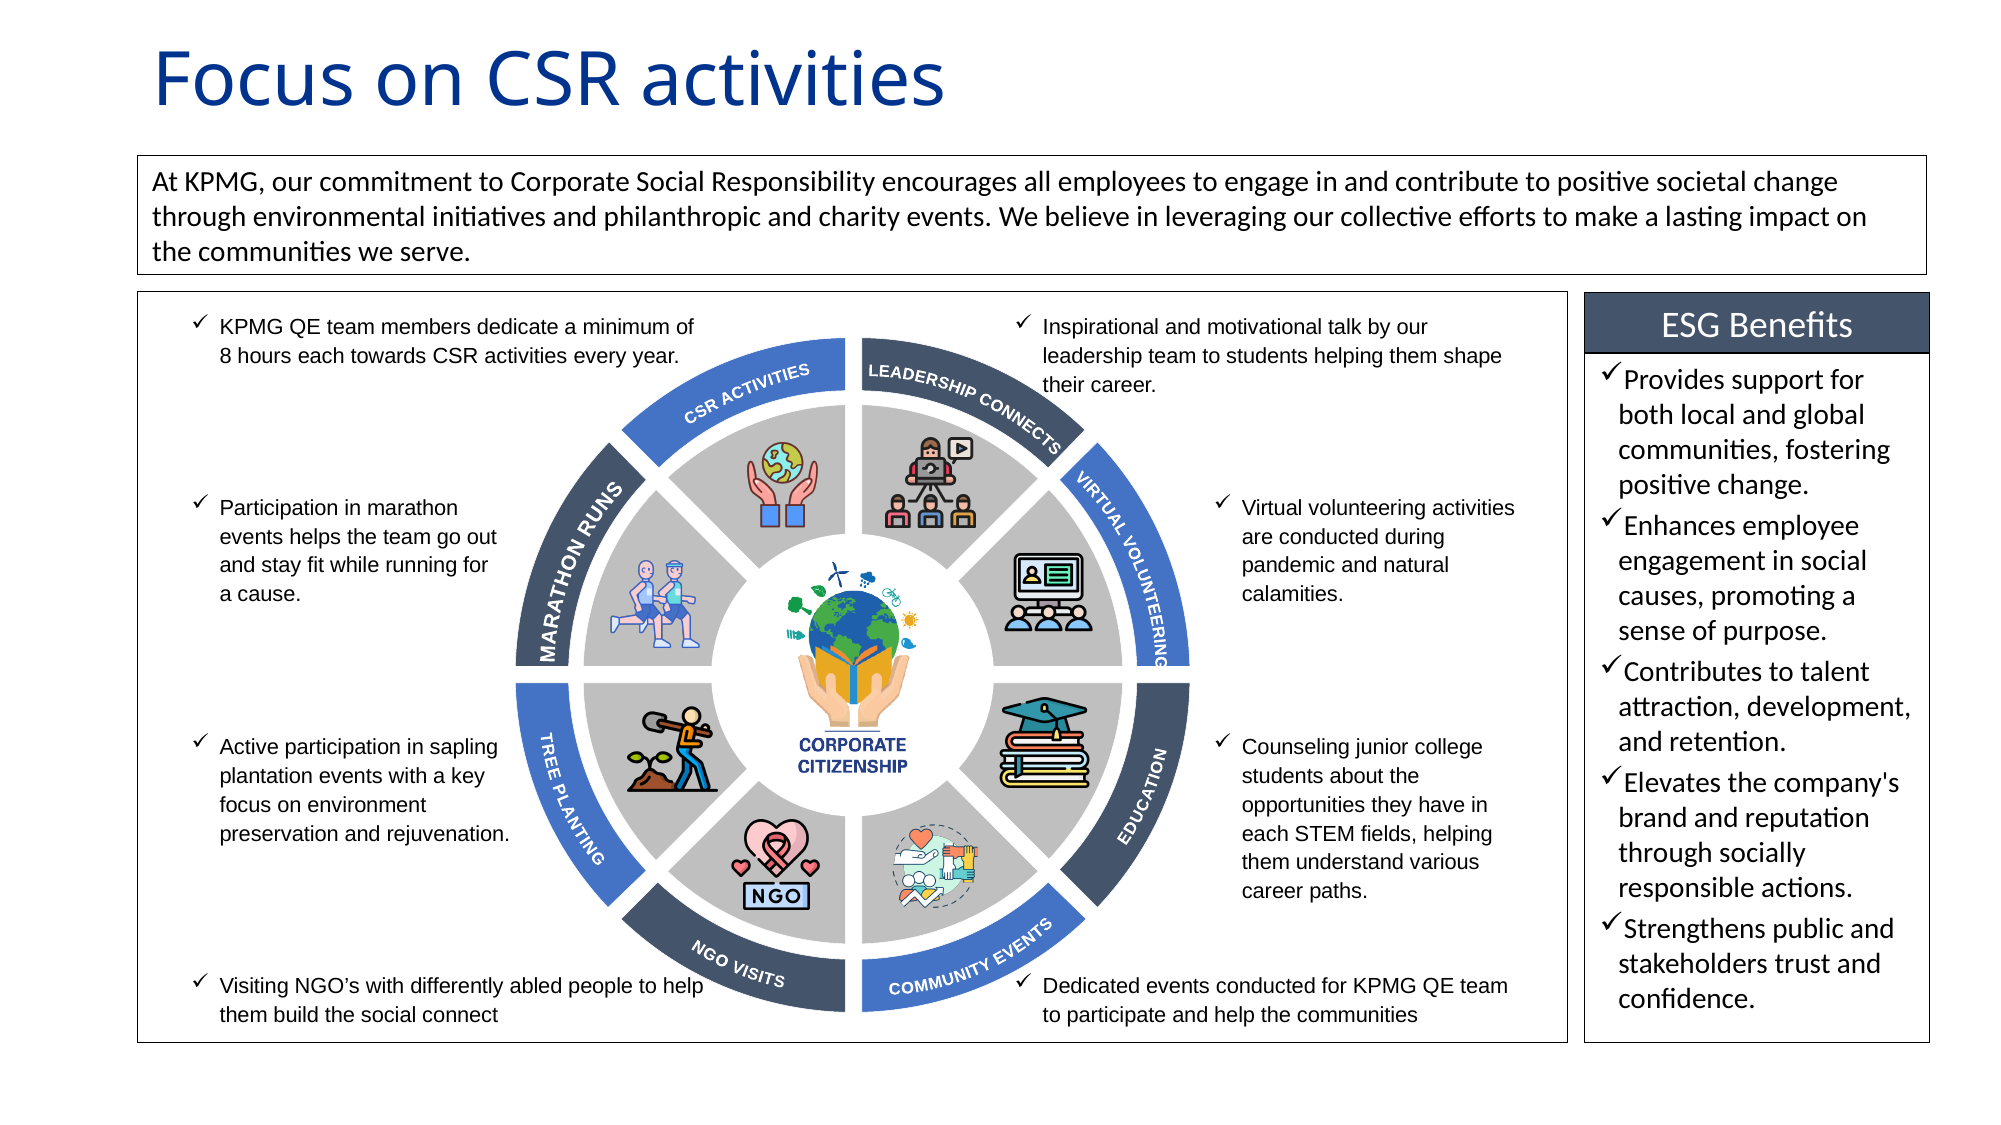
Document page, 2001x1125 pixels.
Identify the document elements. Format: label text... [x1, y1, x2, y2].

text_box Dedicated events conducted for KPMG QE team to participate and help the communities [999, 961, 1544, 1035]
text_box [137, 291, 1568, 1043]
text_box Active participation in sapling plantation events with a key focus on environment preservation and rejuvenation. [176, 722, 515, 853]
picture [730, 819, 821, 910]
picture [786, 561, 919, 773]
picture [1003, 546, 1094, 638]
text_box KPMG QE team members dedicate a minimum of 8 hours each towards CSR activities every year. [176, 302, 721, 376]
text_box Participation in marathon events helps the team go out and stay fit while running for a cause. [176, 483, 515, 614]
picture [627, 704, 718, 795]
text_box Counseling junior college students about the opportunities they have in each STEM fields, helping them understand various career paths. [1199, 722, 1544, 911]
text_box Virtual volunteering activities are conducted during pandemic and natural calamities. [1199, 483, 1544, 614]
text_box Inspirational and motivational talk by our leadership team to students helping them shape their career. [999, 302, 1544, 404]
picture [609, 558, 700, 649]
picture [882, 813, 988, 919]
text_box ESG Benefits [1584, 292, 1930, 353]
title Focus on CSR activities [137, 32, 1863, 131]
picture [999, 697, 1090, 788]
text_box Visiting NGO’s with differently abled people to help them build the social connect [176, 961, 721, 1035]
text_box At KPMG, our commitment to Corporate Social Responsibility encourages all employees to engage in and contribute to positive societal change through environmental initiatives and philanthropic and charity events. We believe in leveraging our collective efforts to make a lasting impact on the communities we serve. [137, 155, 1927, 275]
picture [736, 439, 827, 530]
text_box Provides support for both local and global communities, fostering positive change. Enhances employee engagement in social causes, promoting a sense of purpose. Contributes to talent attraction, development, and retention. Elevates the company's brand and reputation through socially responsible actions. Strengthens public and stakeholders trust and confidence. [1584, 353, 1930, 1043]
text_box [515, 337, 1190, 1013]
picture [885, 437, 976, 528]
